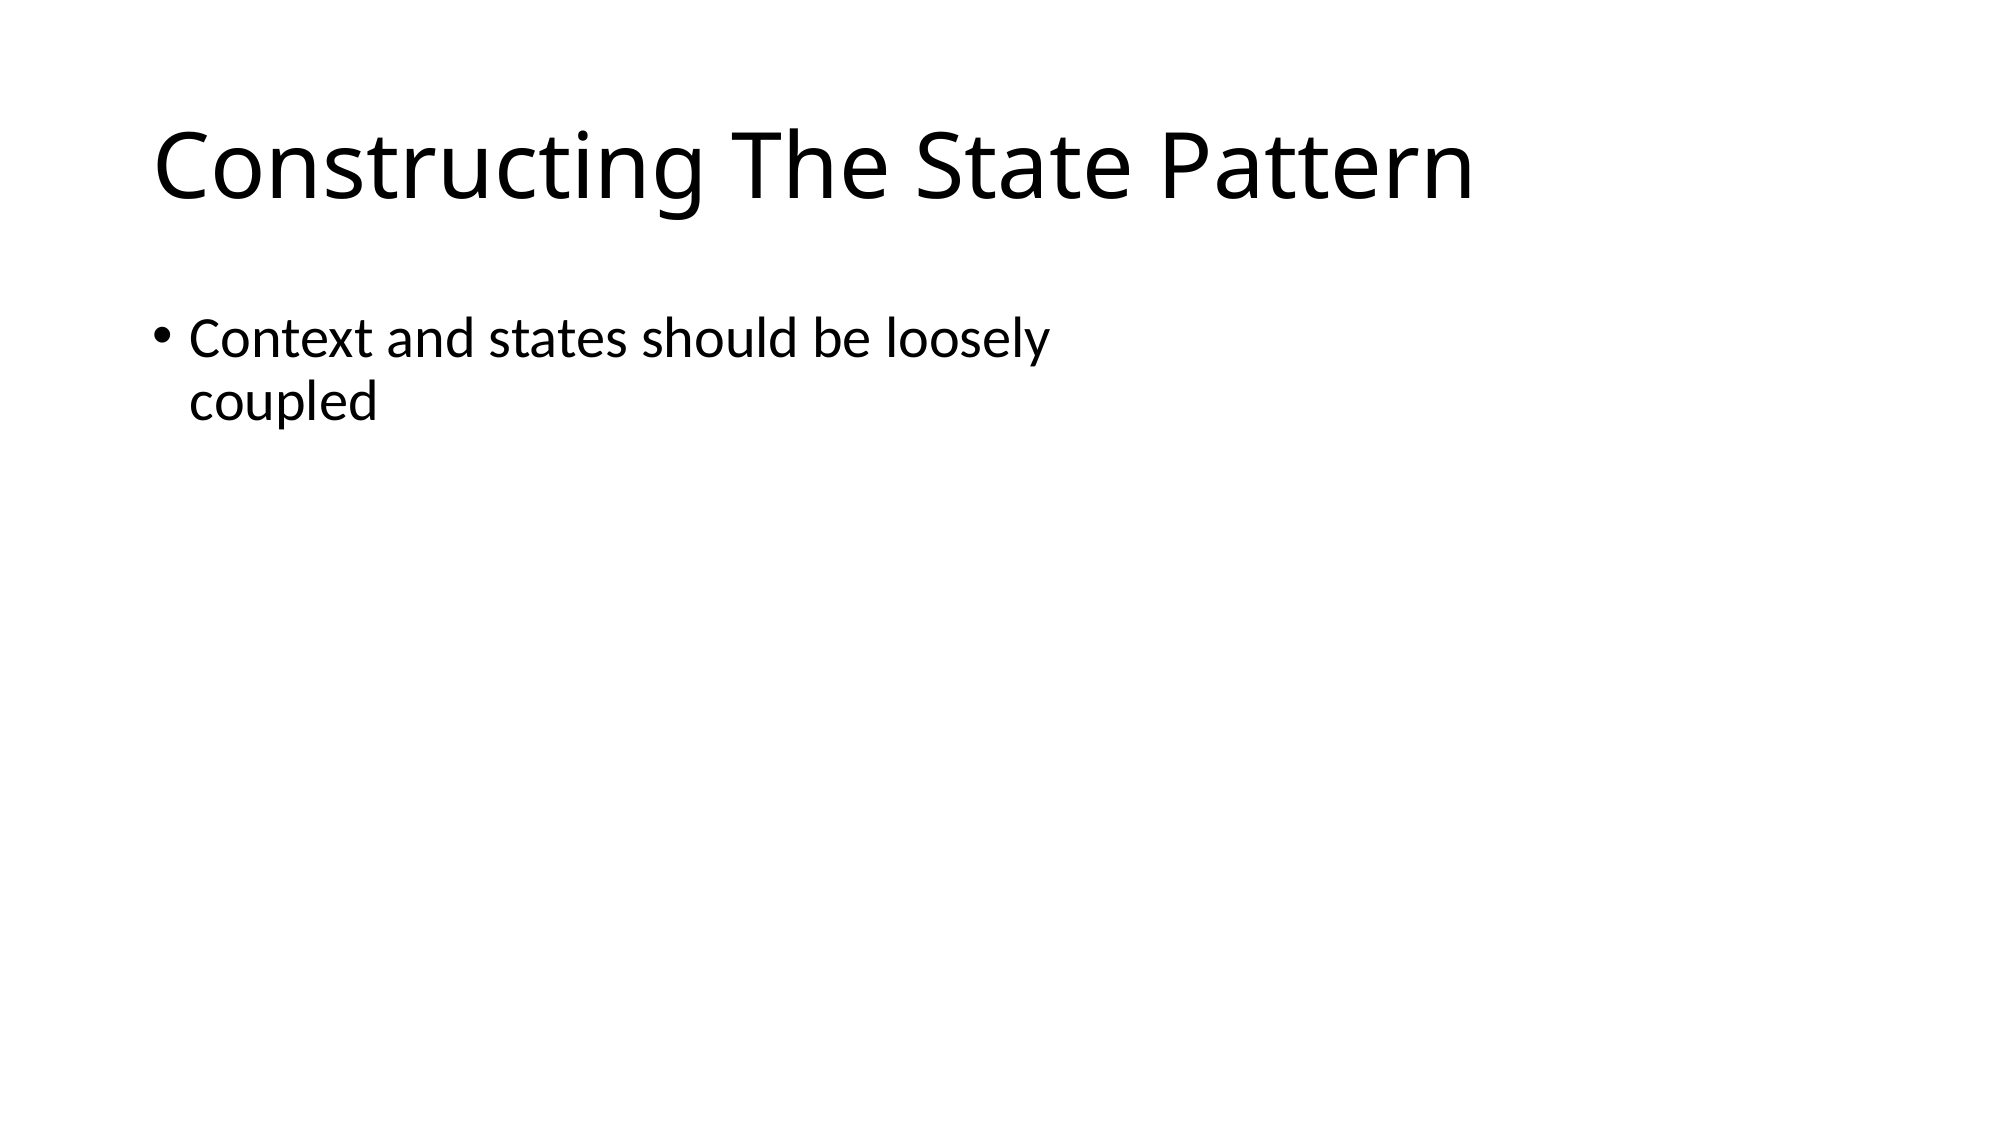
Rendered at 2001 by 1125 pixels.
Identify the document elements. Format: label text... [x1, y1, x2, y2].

title Constructing The State Pattern [137, 59, 1863, 278]
list Context and states should be loosely coupled [137, 299, 1123, 1014]
